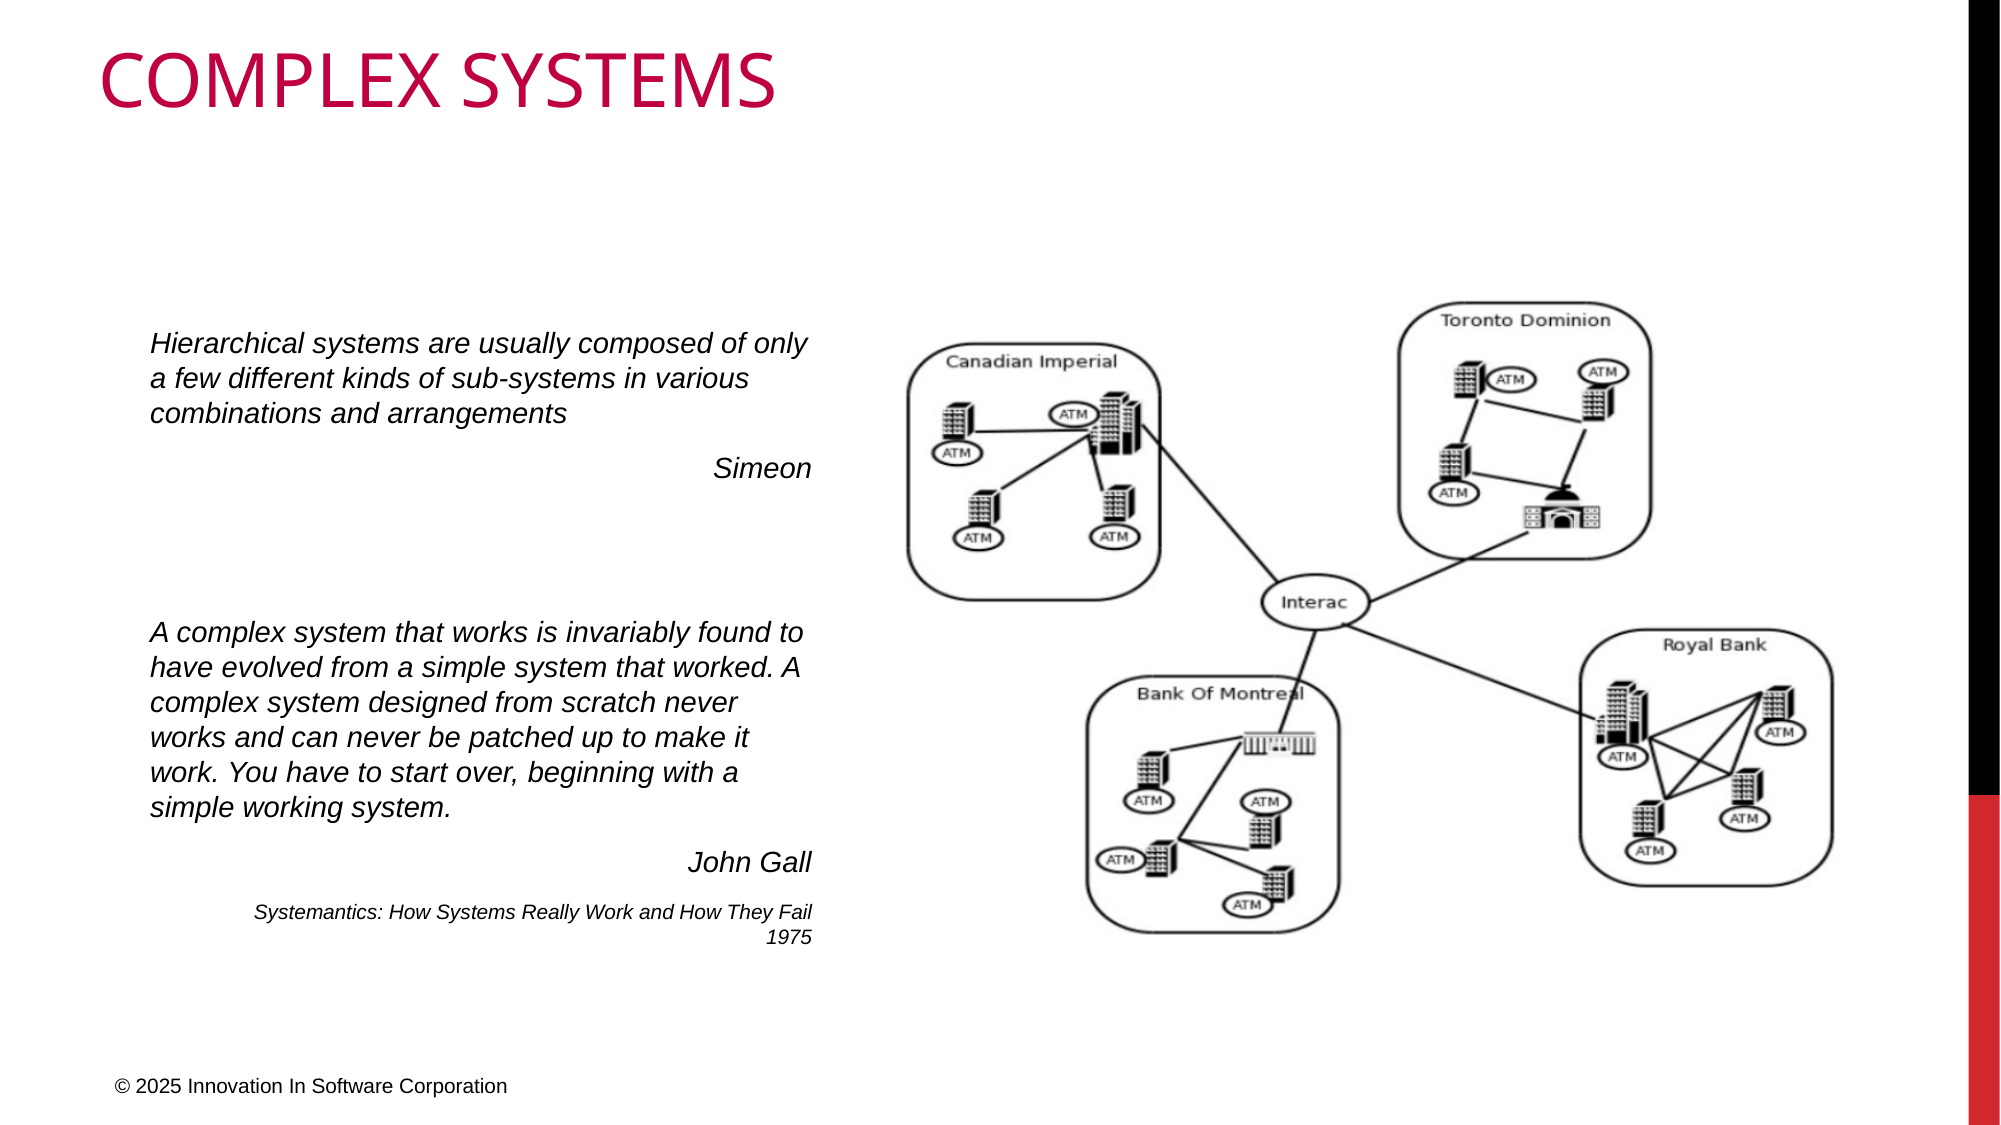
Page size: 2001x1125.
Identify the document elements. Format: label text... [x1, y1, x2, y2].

text_box Hierarchical systems are usually composed of only a few different kinds of sub-systems in various combinations and arrangements Simeon A complex system that works is invariably found to have evolved from a simple system that worked. A complex system designed from scratch never works and can never be patched up to make it work. You have to start over, beginning with a simple working system. John Gall Systemantics: How Systems Really Work and How They Fail 1975 [135, 206, 827, 857]
title Complex Systems [98, 0, 1923, 186]
picture [865, 294, 1861, 946]
footer © 2025 Innovation In Software Corporation [99, 1065, 850, 1112]
